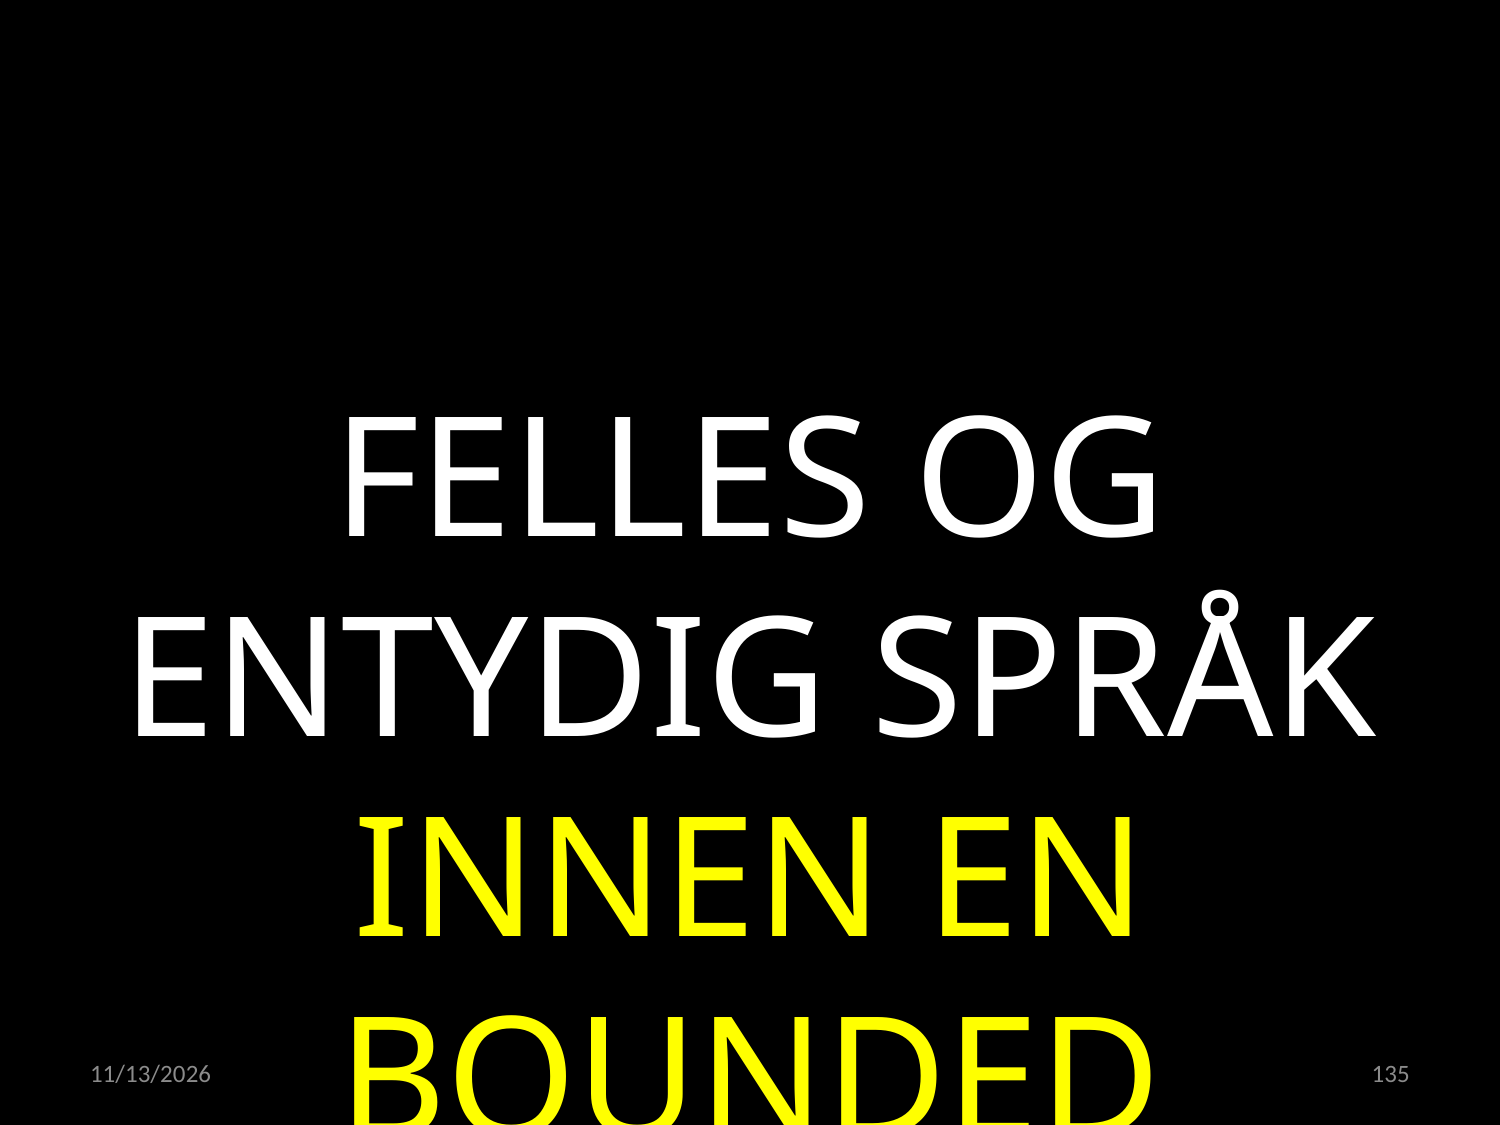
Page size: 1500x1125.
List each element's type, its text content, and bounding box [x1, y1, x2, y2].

text_box FELLES OG ENTYDIG SPRÅK INNEN EN BOUNDED CONTEXT [0, 361, 1500, 464]
slide_number 135 [1074, 1042, 1425, 1103]
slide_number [75, 1042, 425, 1103]
